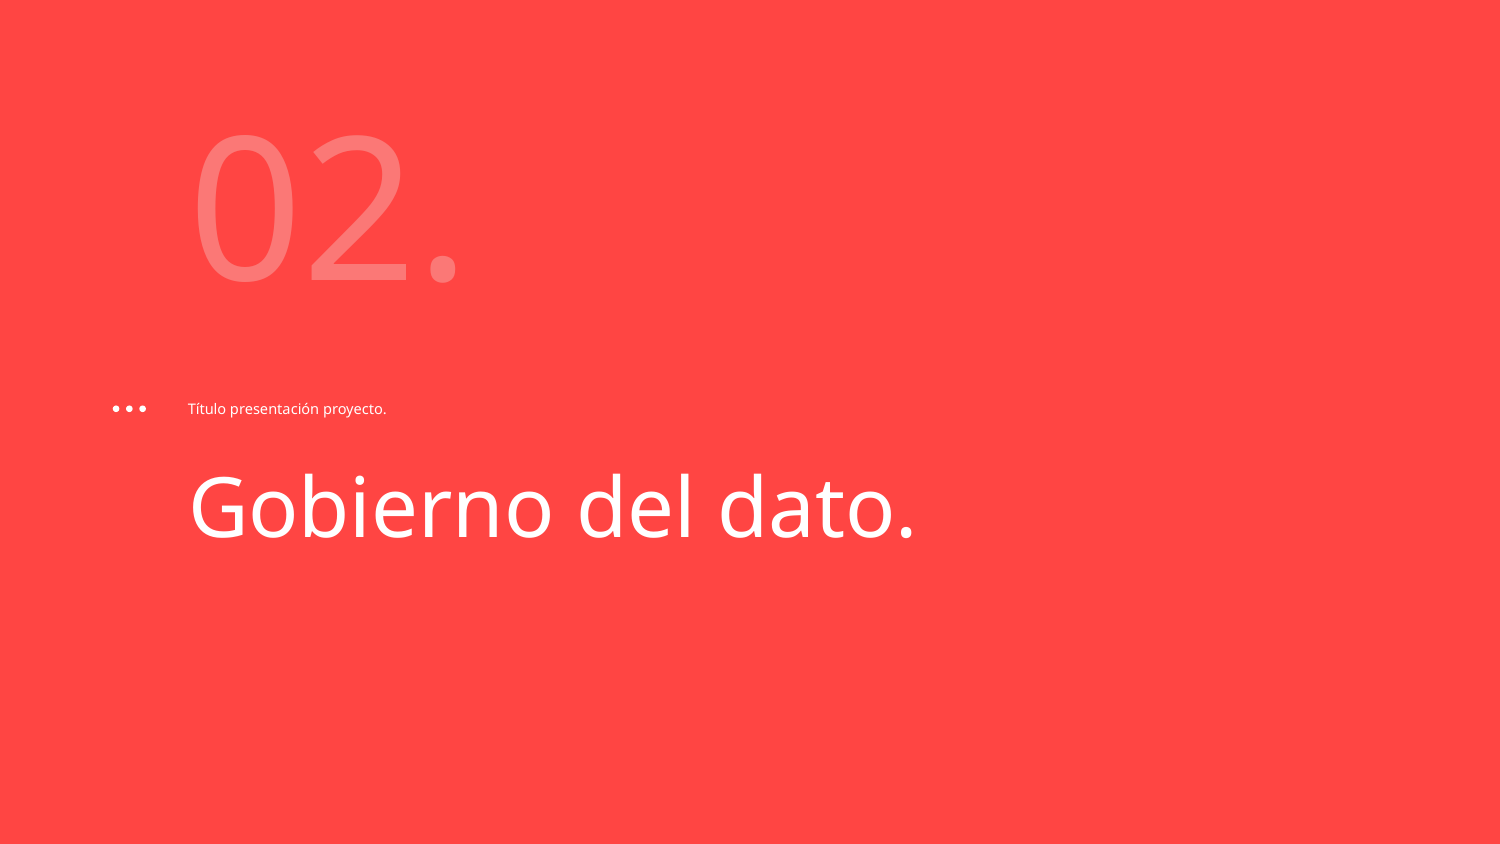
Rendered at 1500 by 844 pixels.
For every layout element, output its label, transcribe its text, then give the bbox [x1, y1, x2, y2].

text_box [126, 405, 133, 413]
text_box [112, 405, 120, 413]
text_box Gobierno del dato. [188, 454, 1419, 523]
title 02. [188, 80, 1419, 227]
text_box Título presentación proyecto. [187, 400, 888, 435]
text_box [139, 405, 146, 413]
